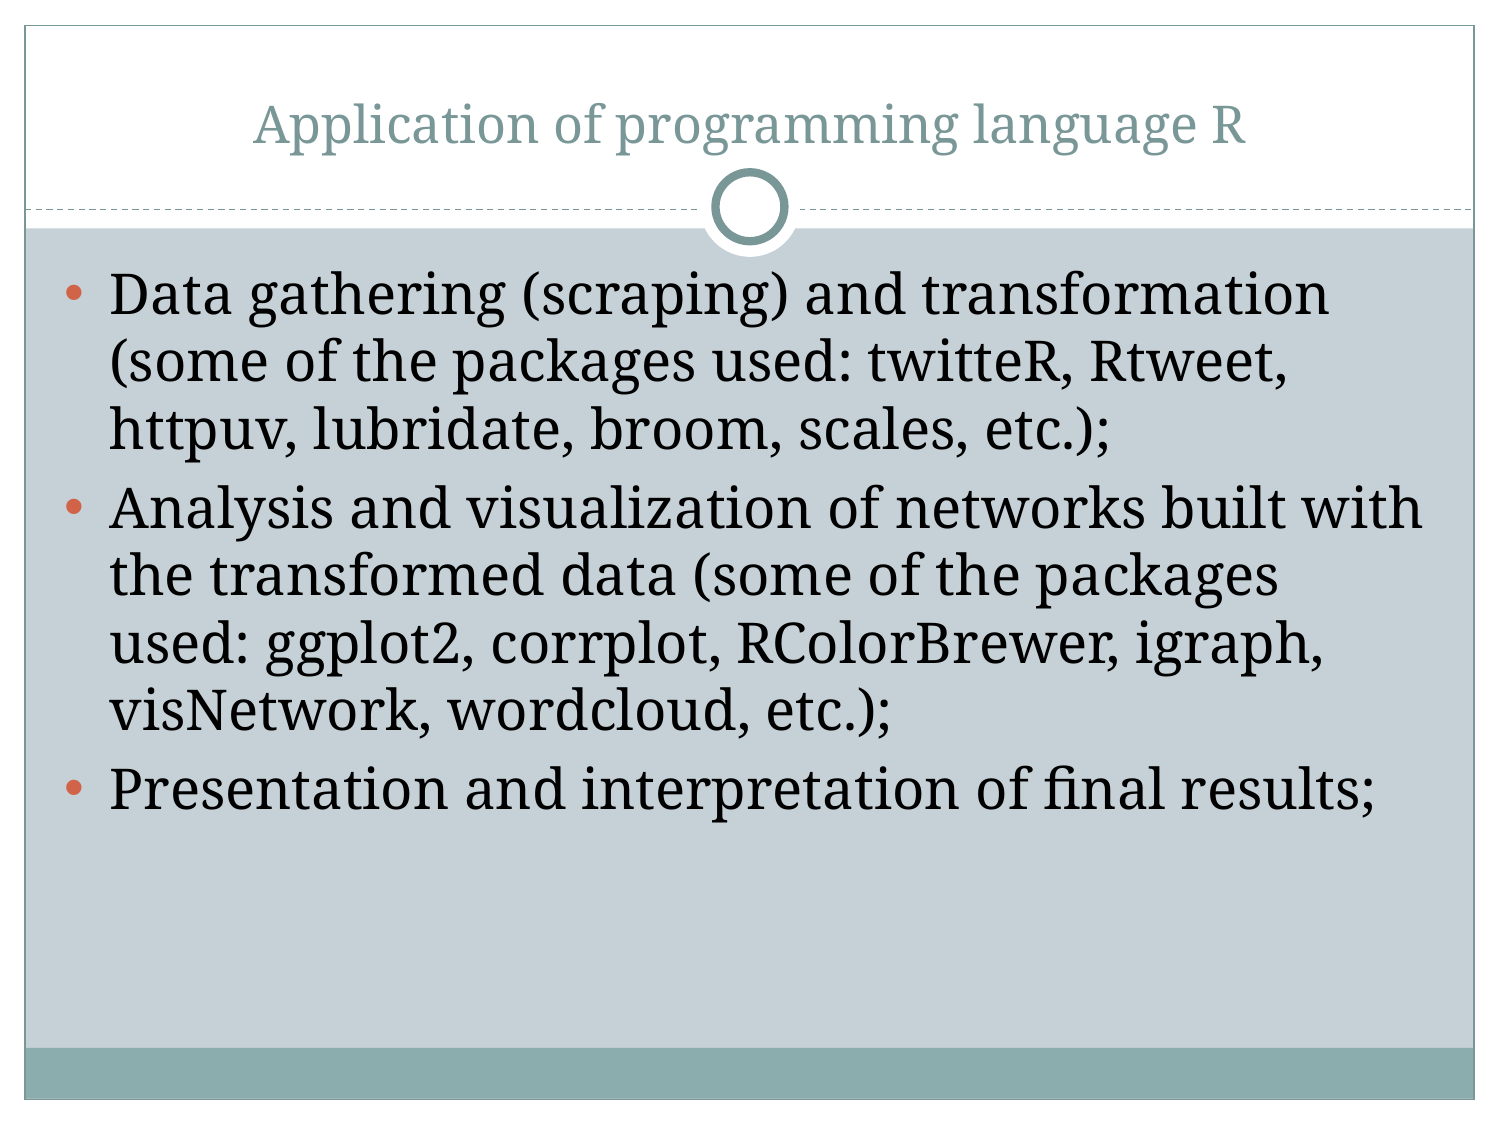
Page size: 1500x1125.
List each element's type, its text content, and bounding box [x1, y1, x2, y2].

title Application of programming language R [49, 37, 1450, 162]
list Data gathering (scraping) and transformation (some of the packages used: twitteR, Rtweet, httpuv, lubridate, broom, scales, etc.); Analysis and visualization of networks built with the transformed data (some of the packages used: ggplot2, corrplot, RColorBrewer, igraph, visNetwork, wordcloud, etc.); Presentation and interpretation of final results; [49, 250, 1445, 1001]
